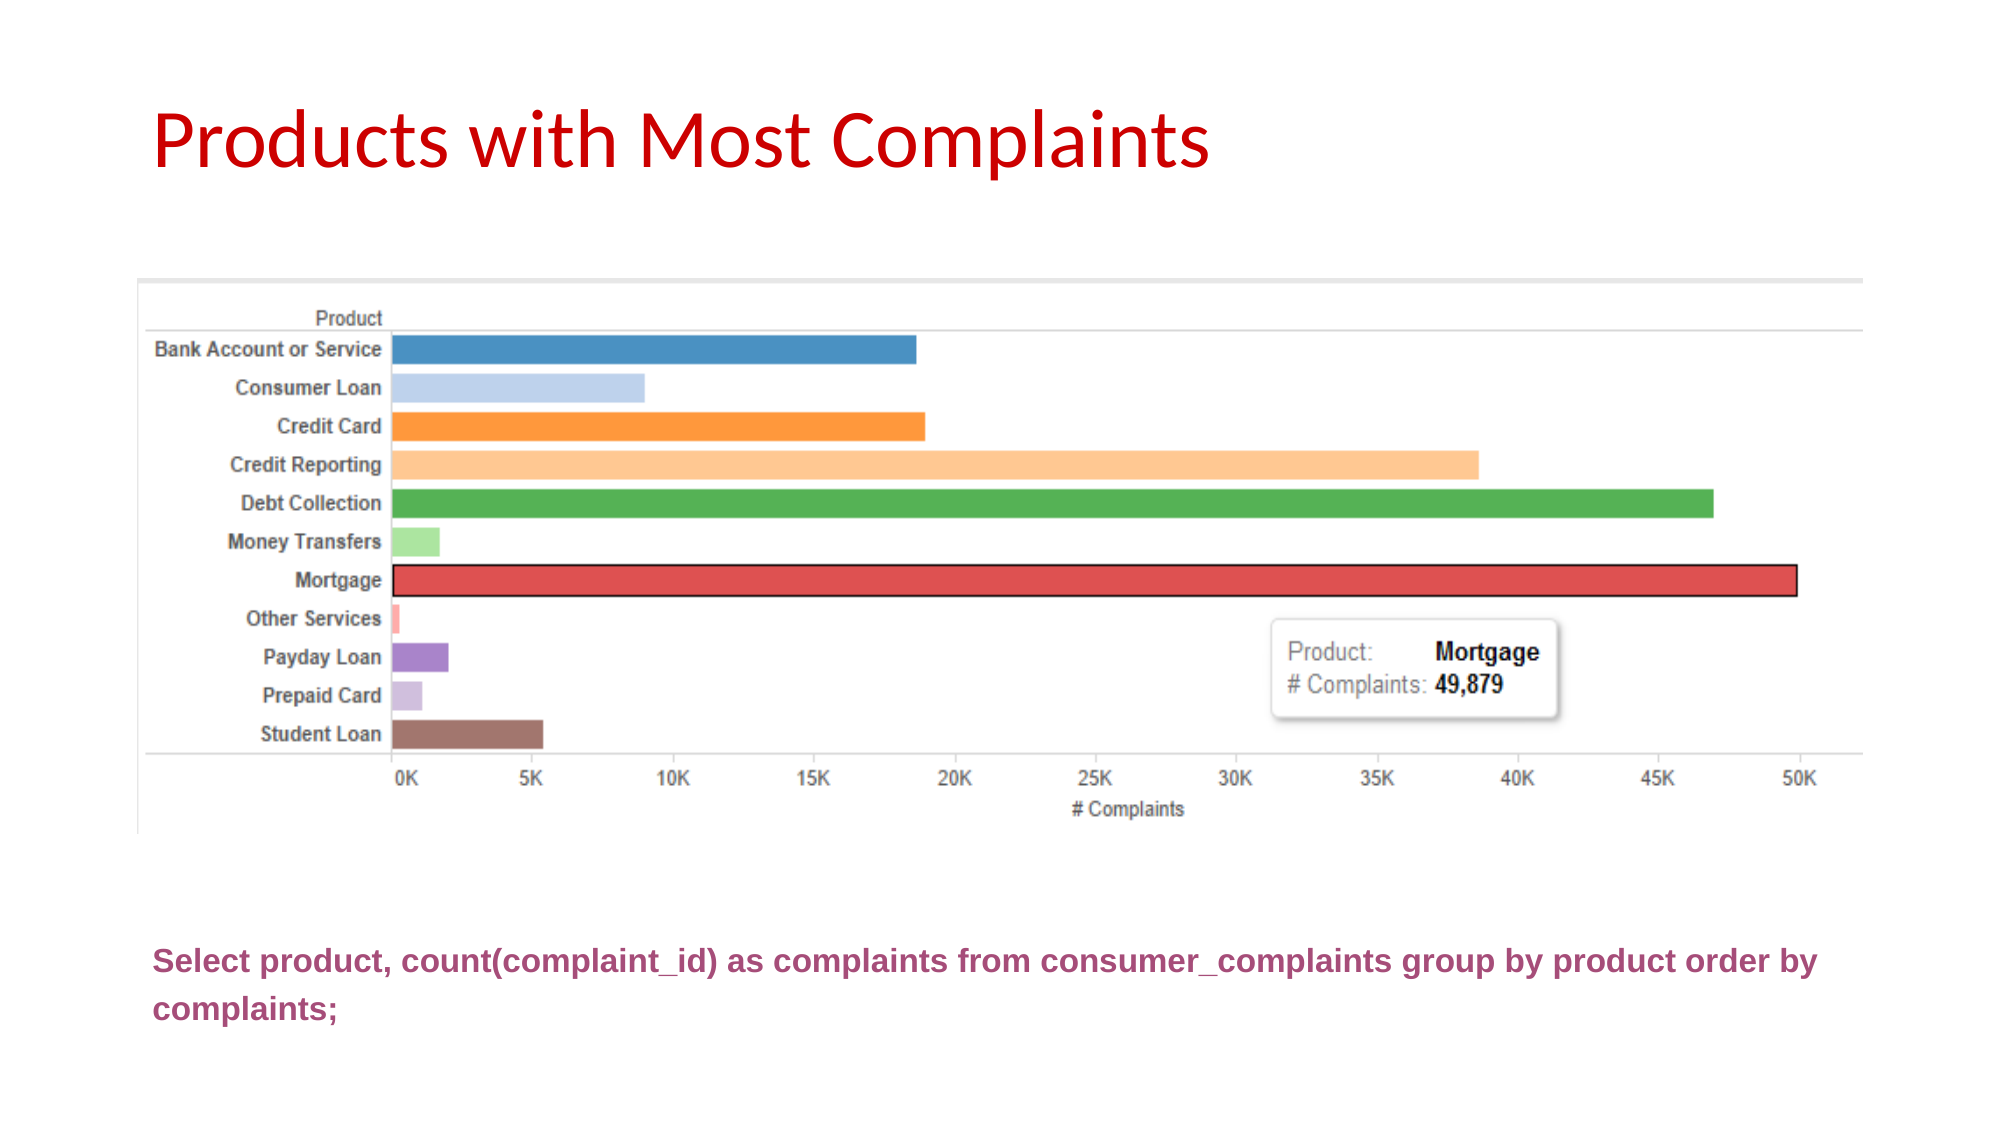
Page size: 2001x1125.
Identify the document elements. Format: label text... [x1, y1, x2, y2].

title Products with Most Complaints [137, 59, 1863, 223]
list Select product, count(complaint_id) as complaints from consumer_complaints group by product order by complaints; [137, 915, 1863, 1061]
picture [137, 278, 1863, 834]
